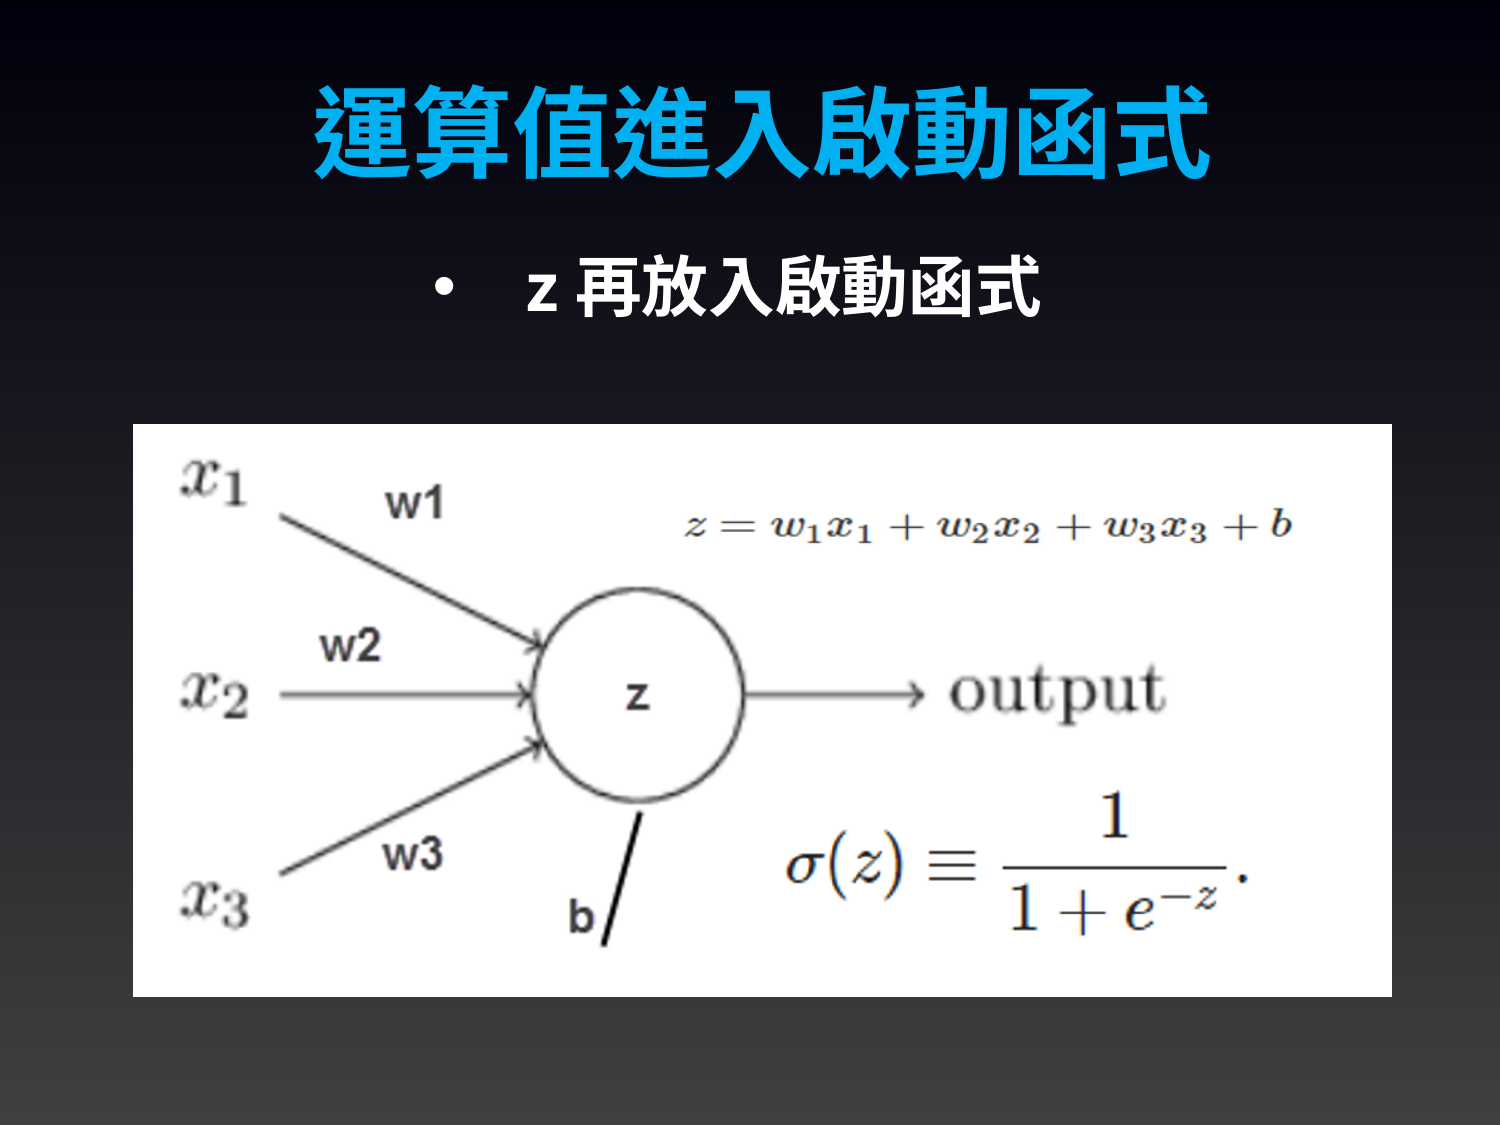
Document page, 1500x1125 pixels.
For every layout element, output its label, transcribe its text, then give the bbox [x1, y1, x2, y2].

text_box z再放入啟動函式 [62, 237, 1413, 333]
text_box 運算值進入啟動函式 [162, 43, 1363, 206]
picture [132, 424, 1393, 997]
